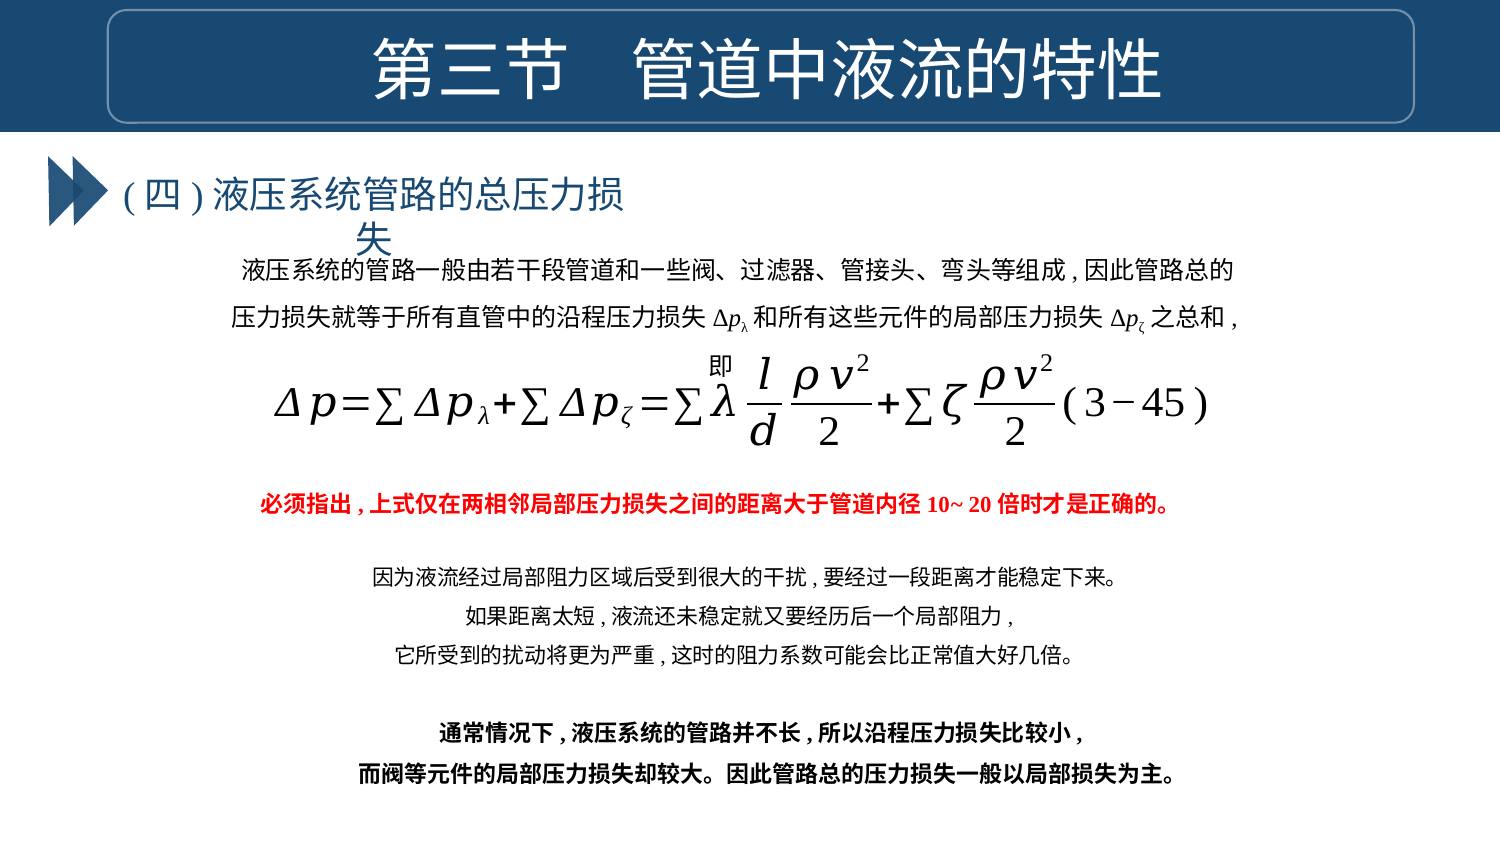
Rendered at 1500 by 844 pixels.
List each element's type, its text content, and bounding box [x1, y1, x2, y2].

text_box 第三节 管道中液流的特性 [141, 20, 1394, 115]
text_box [46, 153, 72, 229]
text_box 因为液流经过局部阻力区域后受到很大的干扰,要经过一段距离才能稳定下来。 如果距离太短,液流还未稳定就又要经历后一个局部阻力, 它所受到的扰动将更为严重,这时的阻力系数可能会比正常值大好几倍。 [357, 542, 1121, 676]
text_box [71, 153, 93, 229]
text_box 液压系统的管路一般由若干段管道和一些阀、过滤器、管接头、弯头等组成,因此管路总的 压力损失就等于所有直管中的沿程压力损失Δpλ和所有这些元件的局部压力损失Δpζ之总和,即 [176, 232, 1266, 388]
text_box 通常情况下,液压系统的管路并不长,所以沿程压力损失比较小, 而阀等元件的局部压力损失却较大。因此管路总的压力损失一般以局部损失为主。 [293, 697, 1186, 795]
text_box [106, 8, 1416, 124]
text_box 必须指出,上式仅在两相邻局部压力损失之间的距离大于管道内径10~ 20倍时才是正确的。 [158, 468, 1284, 525]
text_box (四)液压系统管路的总压力损失 [93, 163, 655, 269]
